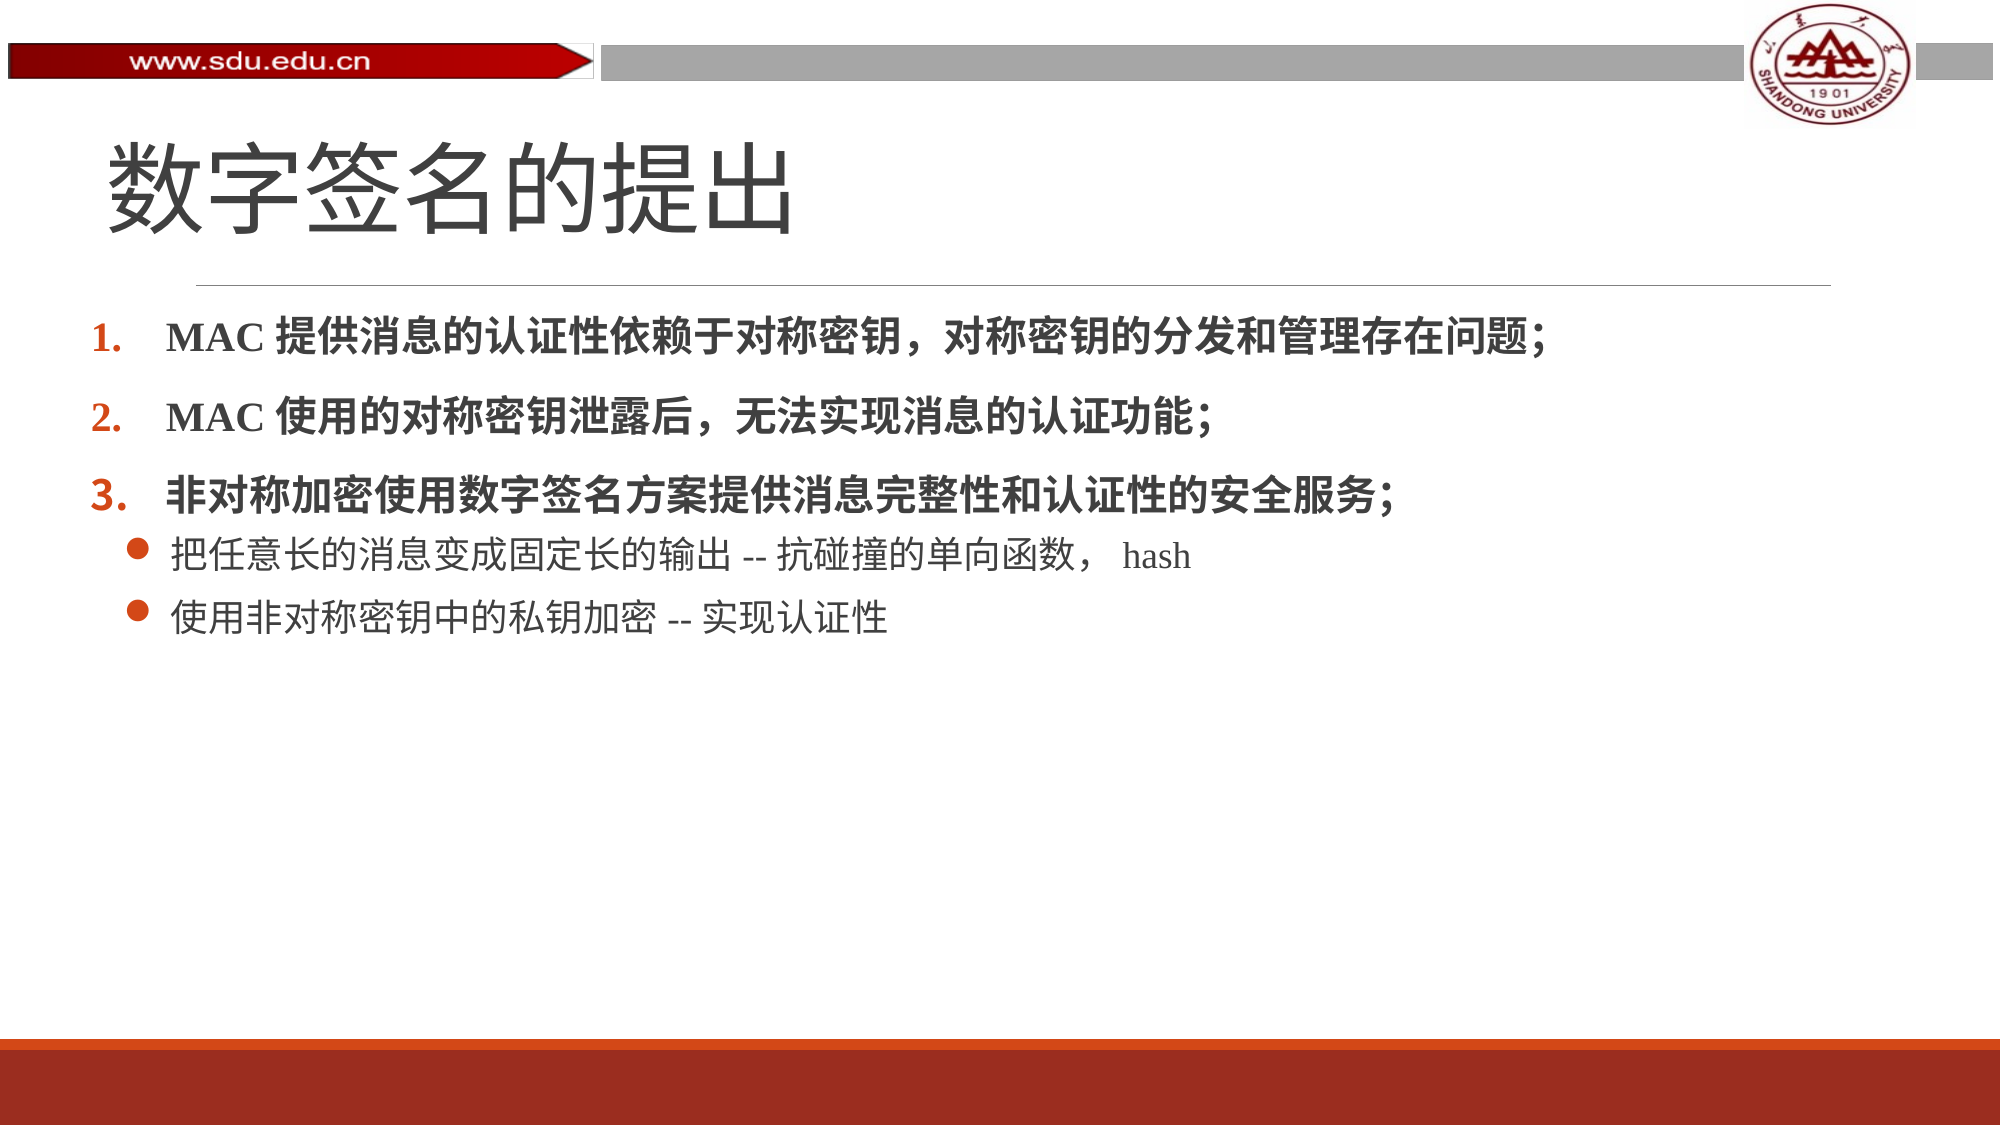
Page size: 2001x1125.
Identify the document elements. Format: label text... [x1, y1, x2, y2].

title 数字签名的提出 [90, 102, 1945, 255]
picture [8, 0, 1993, 102]
list MAC提供消息的认证性依赖于对称密钥，对称密钥的分发和管理存在问题； MAC使用的对称密钥泄露后，无法实现消息的认证功能； 非对称加密使用数字签名方案提供消息完整性和认证性的安全服务； 把任意长的消息变成固定长的输出--抗碰撞的单向函数，hash 使用非对称密钥中的私钥加密--实现认证性 [90, 302, 1945, 963]
